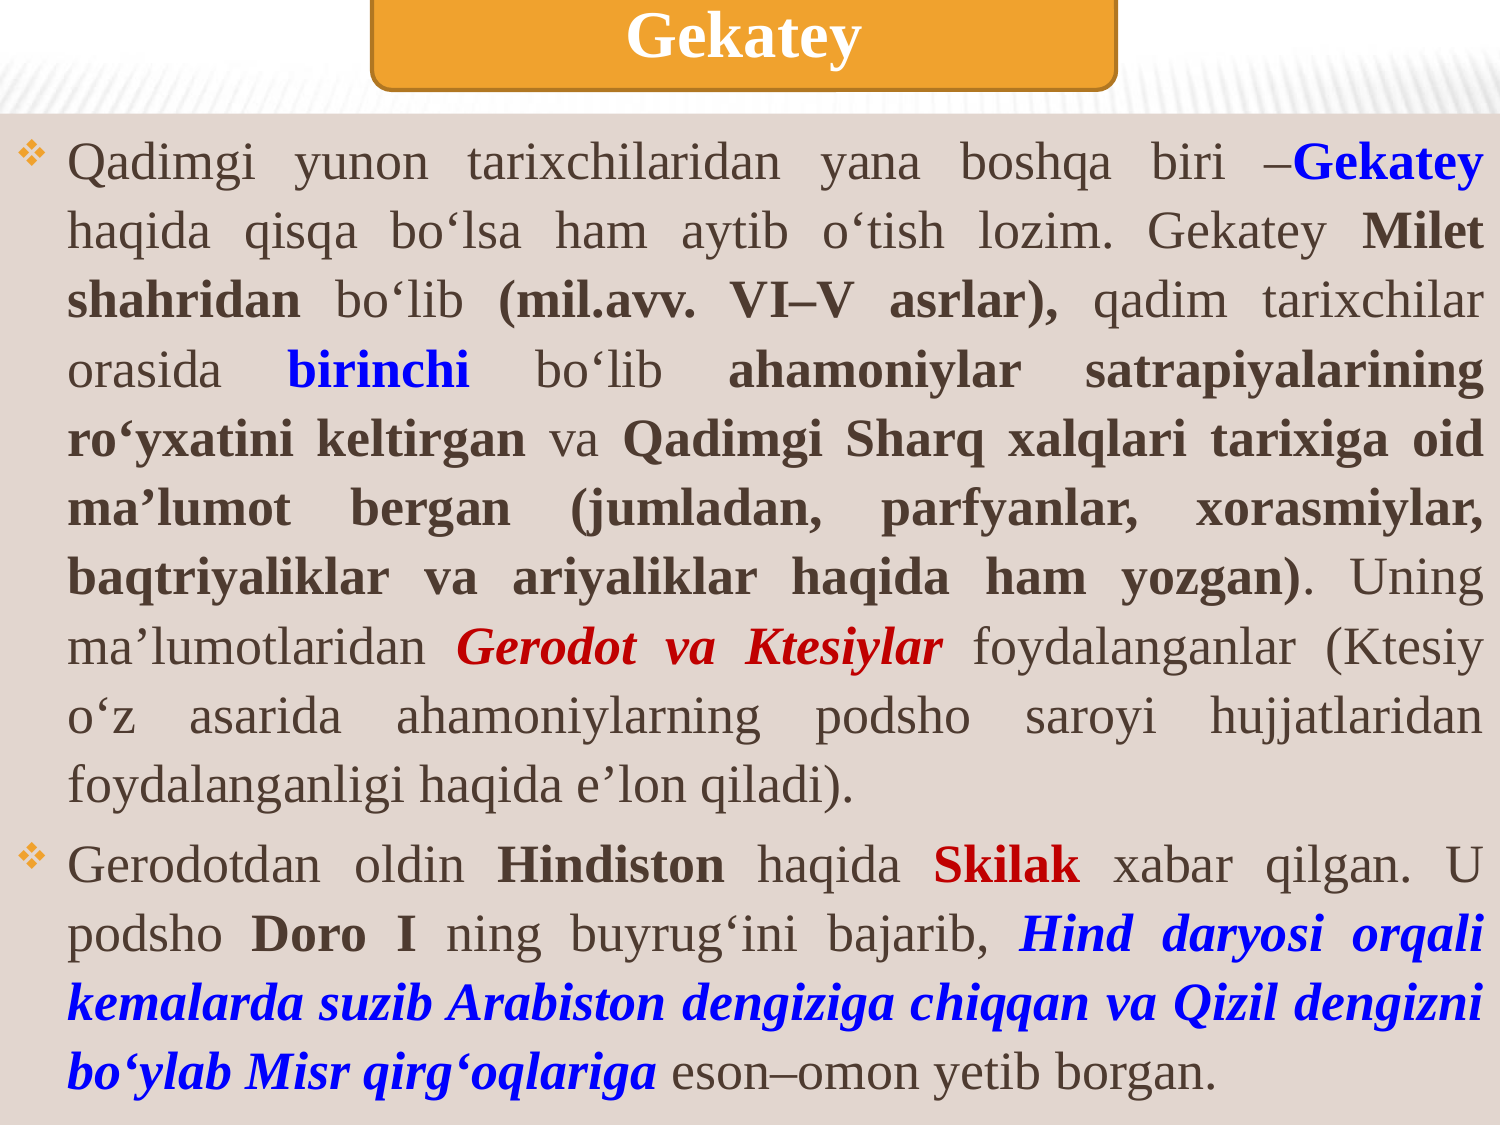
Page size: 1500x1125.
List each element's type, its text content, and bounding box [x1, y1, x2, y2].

subtitle Qadimgi yunon tarixchilaridan yana boshqa biri –Gekatey haqida qisqa bo‘lsa ham aytib o‘tish lozim. Gekatey Milet shahridan bo‘lib (mil.avv. VI–V asrlar), qadim tarixchilar orasida birinchi bo‘lib ahamoniylar satrapiyalarining ro‘yxatini keltirgan va Qa­dimgi Sharq xalqlari tarixiga oid ma’lumot bergan (jumladan, parfyanlar, xorasmiylar, baqtriyaliklar va ariyaliklar haqida ham yozgan). Uning ma’lumotlaridan Gerodot va Ktesiylar foydalanganlar (Ktesiy o‘z asarida ahamoniylarning podsho saroyi hujjatlaridan foydalanganligi haqida e’lon qiladi). Gerodotdan oldin Hindiston haqida Skilak xabar qilgan. U podsho Doro I ning buyrug‘ini bajarib, Hind daryosi orqali kemalarda suzib Arabiston dengiziga chiqqan va Qizil dengizni bo‘ylab Misr qirg‘oqlariga eson–omon yetib borgan. [0, 113, 1500, 1125]
picture [0, 0, 1500, 113]
text_box Gekatey [369, 0, 1119, 93]
